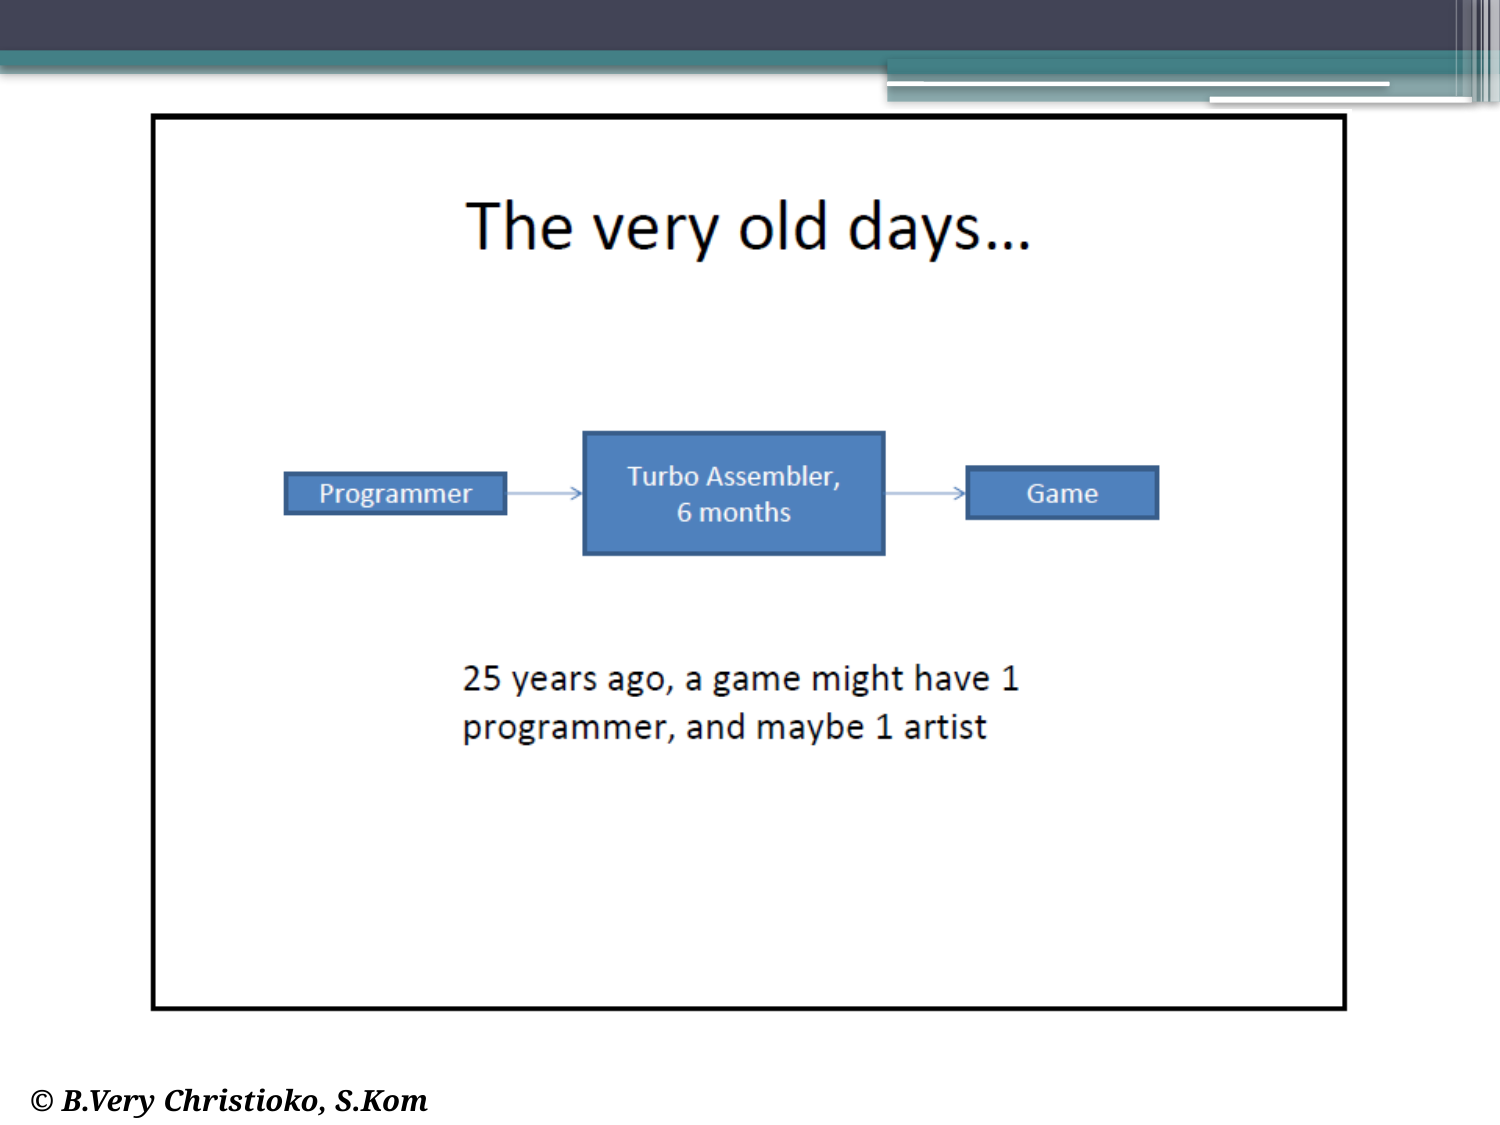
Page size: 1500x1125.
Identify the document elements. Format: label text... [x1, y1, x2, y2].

text_box © B.Very Christioko, S.Kom [15, 1074, 444, 1125]
picture [148, 109, 1352, 1016]
